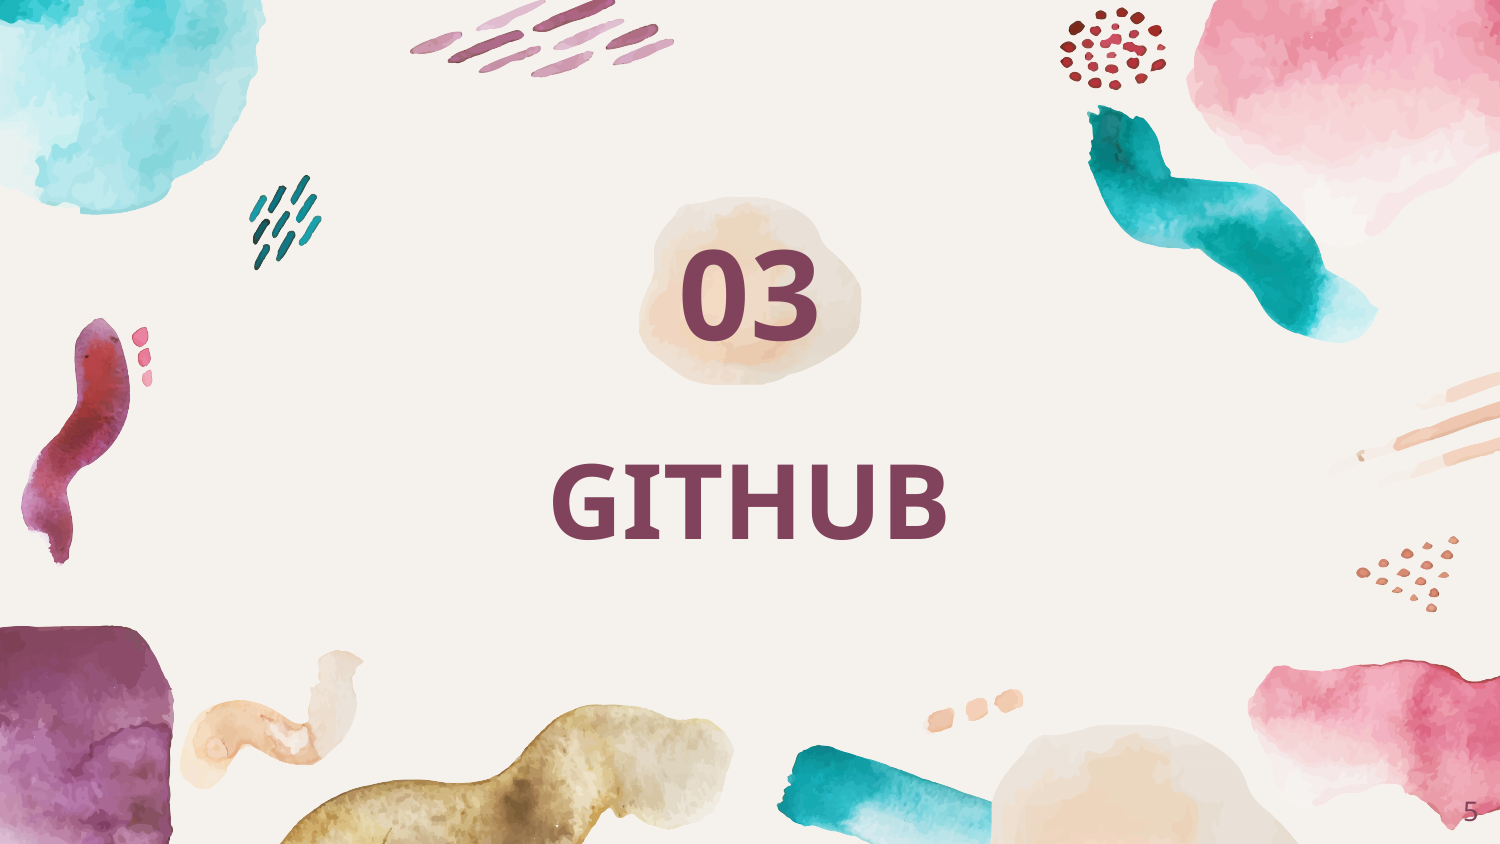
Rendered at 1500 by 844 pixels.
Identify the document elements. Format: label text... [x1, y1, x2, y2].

picture [0, 304, 170, 576]
picture [1037, 0, 1500, 494]
picture [0, 0, 324, 271]
picture [770, 658, 1500, 844]
picture [1354, 534, 1461, 614]
picture [635, 193, 864, 388]
picture [408, 0, 676, 80]
picture [0, 623, 759, 844]
title GITHUB [251, 428, 1249, 567]
